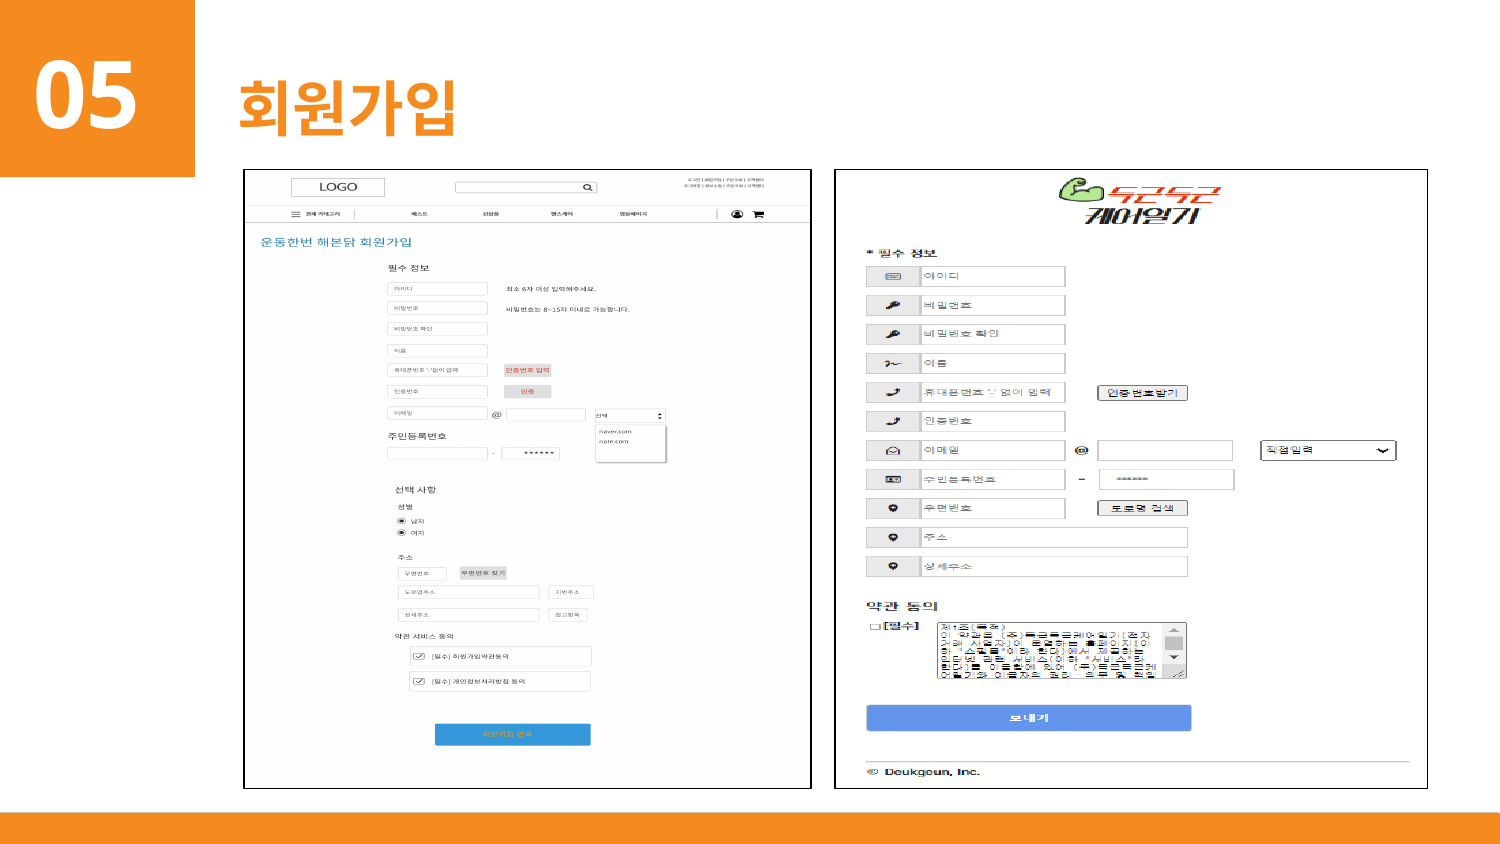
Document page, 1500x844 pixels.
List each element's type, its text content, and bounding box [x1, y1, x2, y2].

text_box 회원가입 [241, 70, 563, 146]
text_box [0, 0, 195, 178]
text_box 05 [33, 34, 241, 193]
text_box [0, 812, 1500, 844]
picture [244, 169, 811, 788]
picture [835, 169, 1427, 788]
